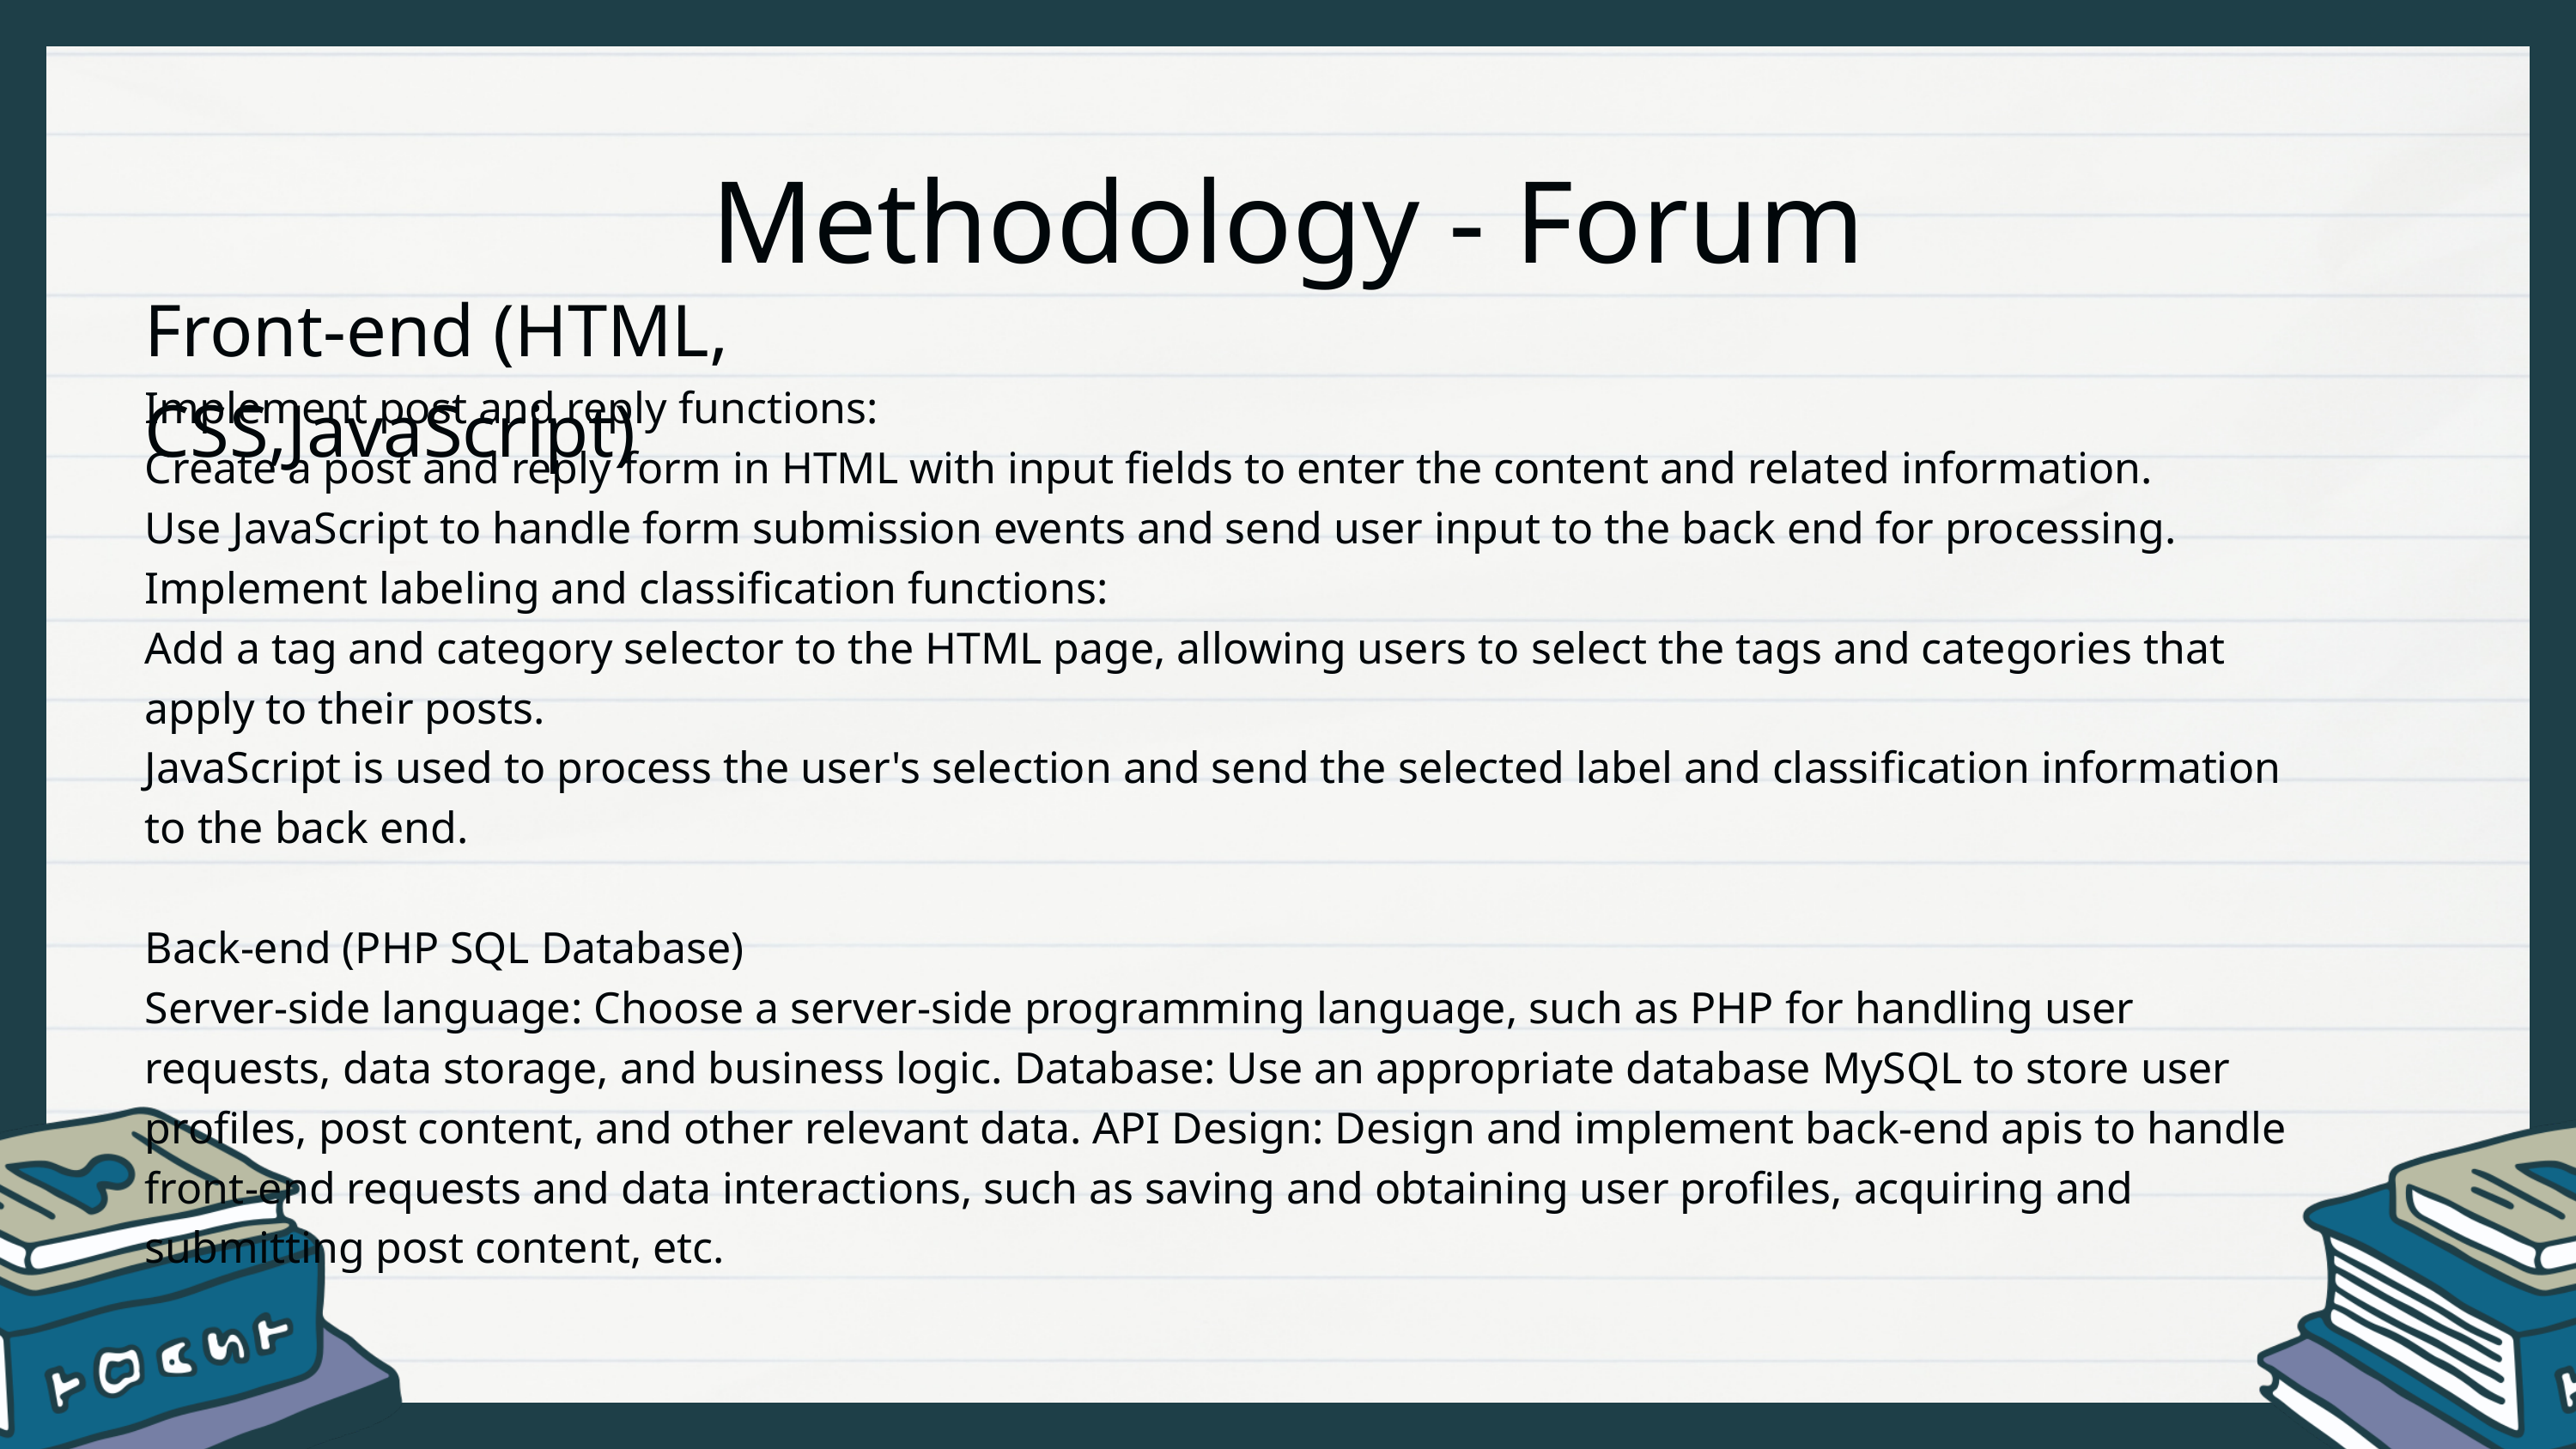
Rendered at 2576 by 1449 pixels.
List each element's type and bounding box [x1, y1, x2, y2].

text_box [0, 0, 2576, 1449]
